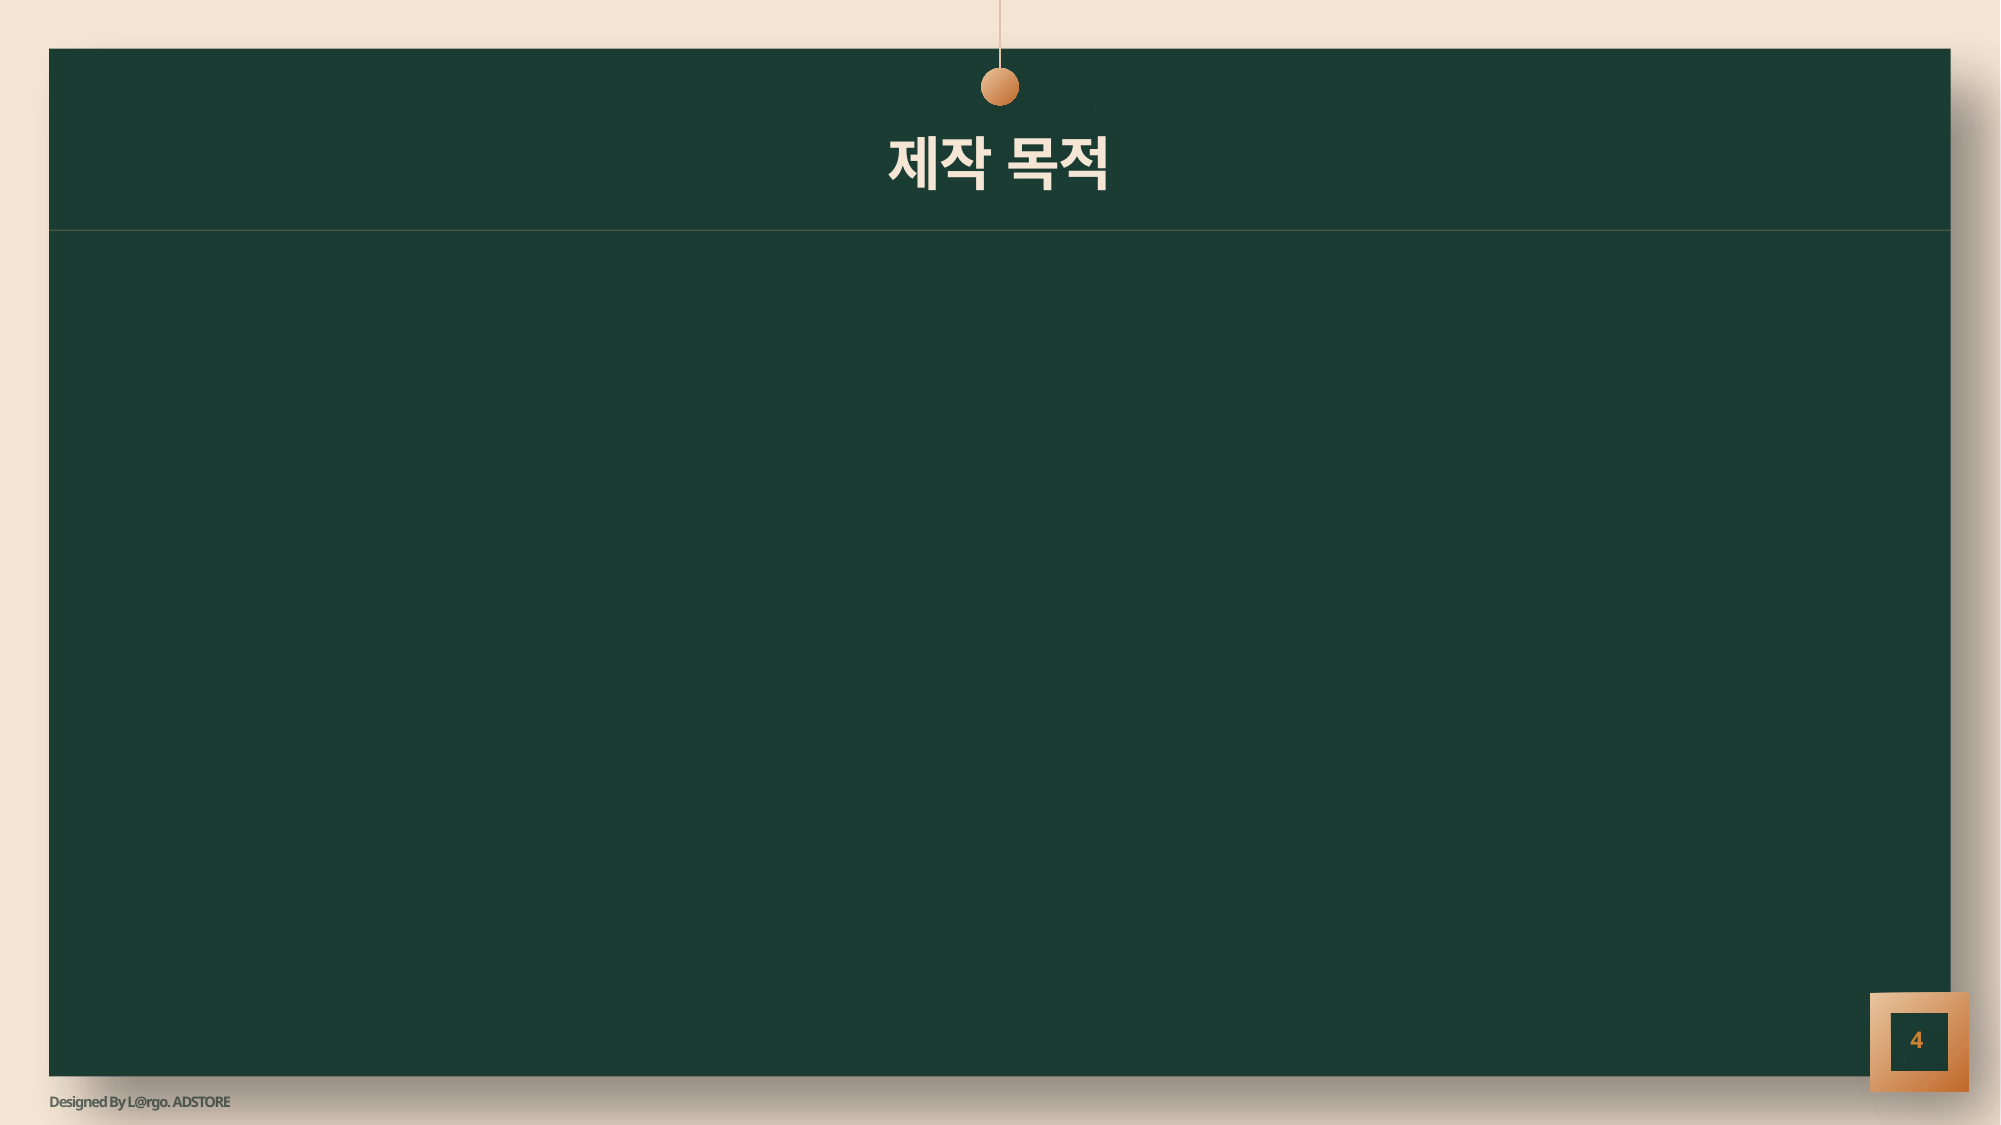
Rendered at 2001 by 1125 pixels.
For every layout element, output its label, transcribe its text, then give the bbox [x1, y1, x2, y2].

slide_number 4 [1869, 1024, 1965, 1059]
title 제작 목적 [667, 115, 1333, 209]
footer Designed By L@rgo. ADSTORE [49, 1076, 402, 1125]
